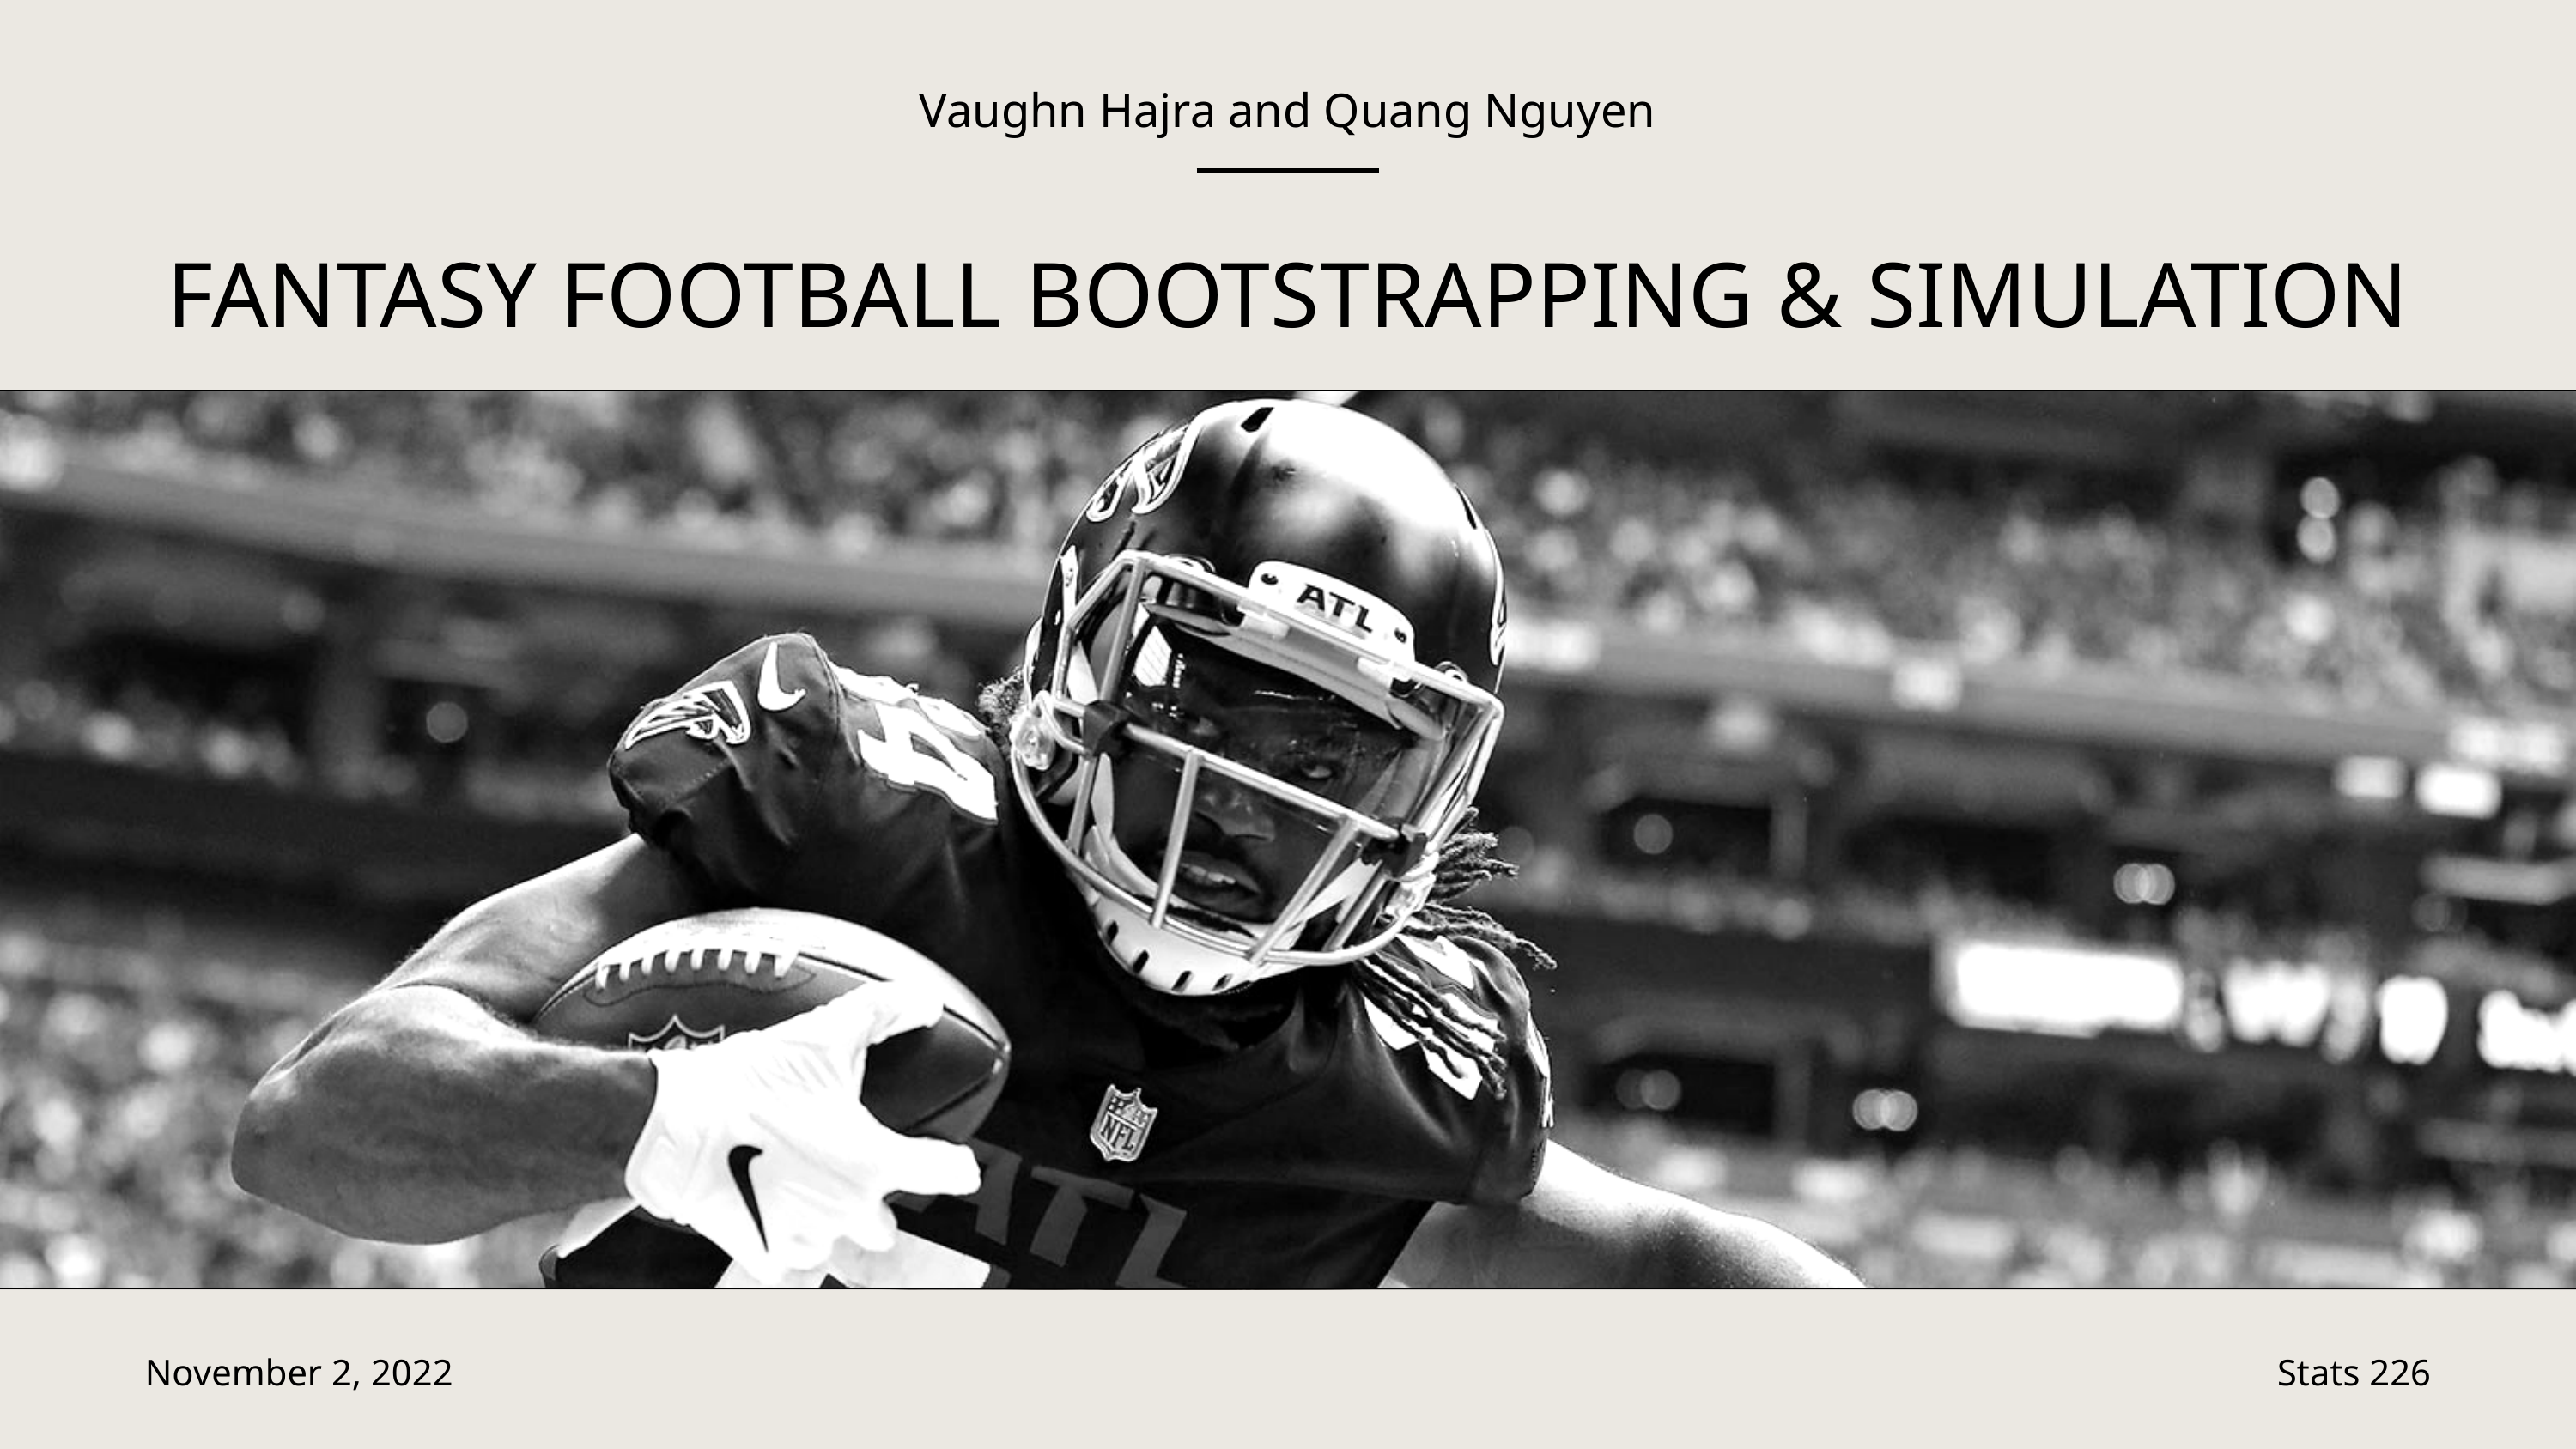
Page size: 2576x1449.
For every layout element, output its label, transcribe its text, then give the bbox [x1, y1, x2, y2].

picture [0, 391, 2576, 1290]
text_box FANTASY FOOTBALL BOOTSTRAPPING & SIMULATION [9, 204, 2567, 346]
text_box November 2, 2022 [144, 1342, 568, 1394]
text_box Vaughn Hajra and Quang Nguyen [902, 70, 1674, 137]
text_box Stats 226 [2008, 1342, 2432, 1394]
